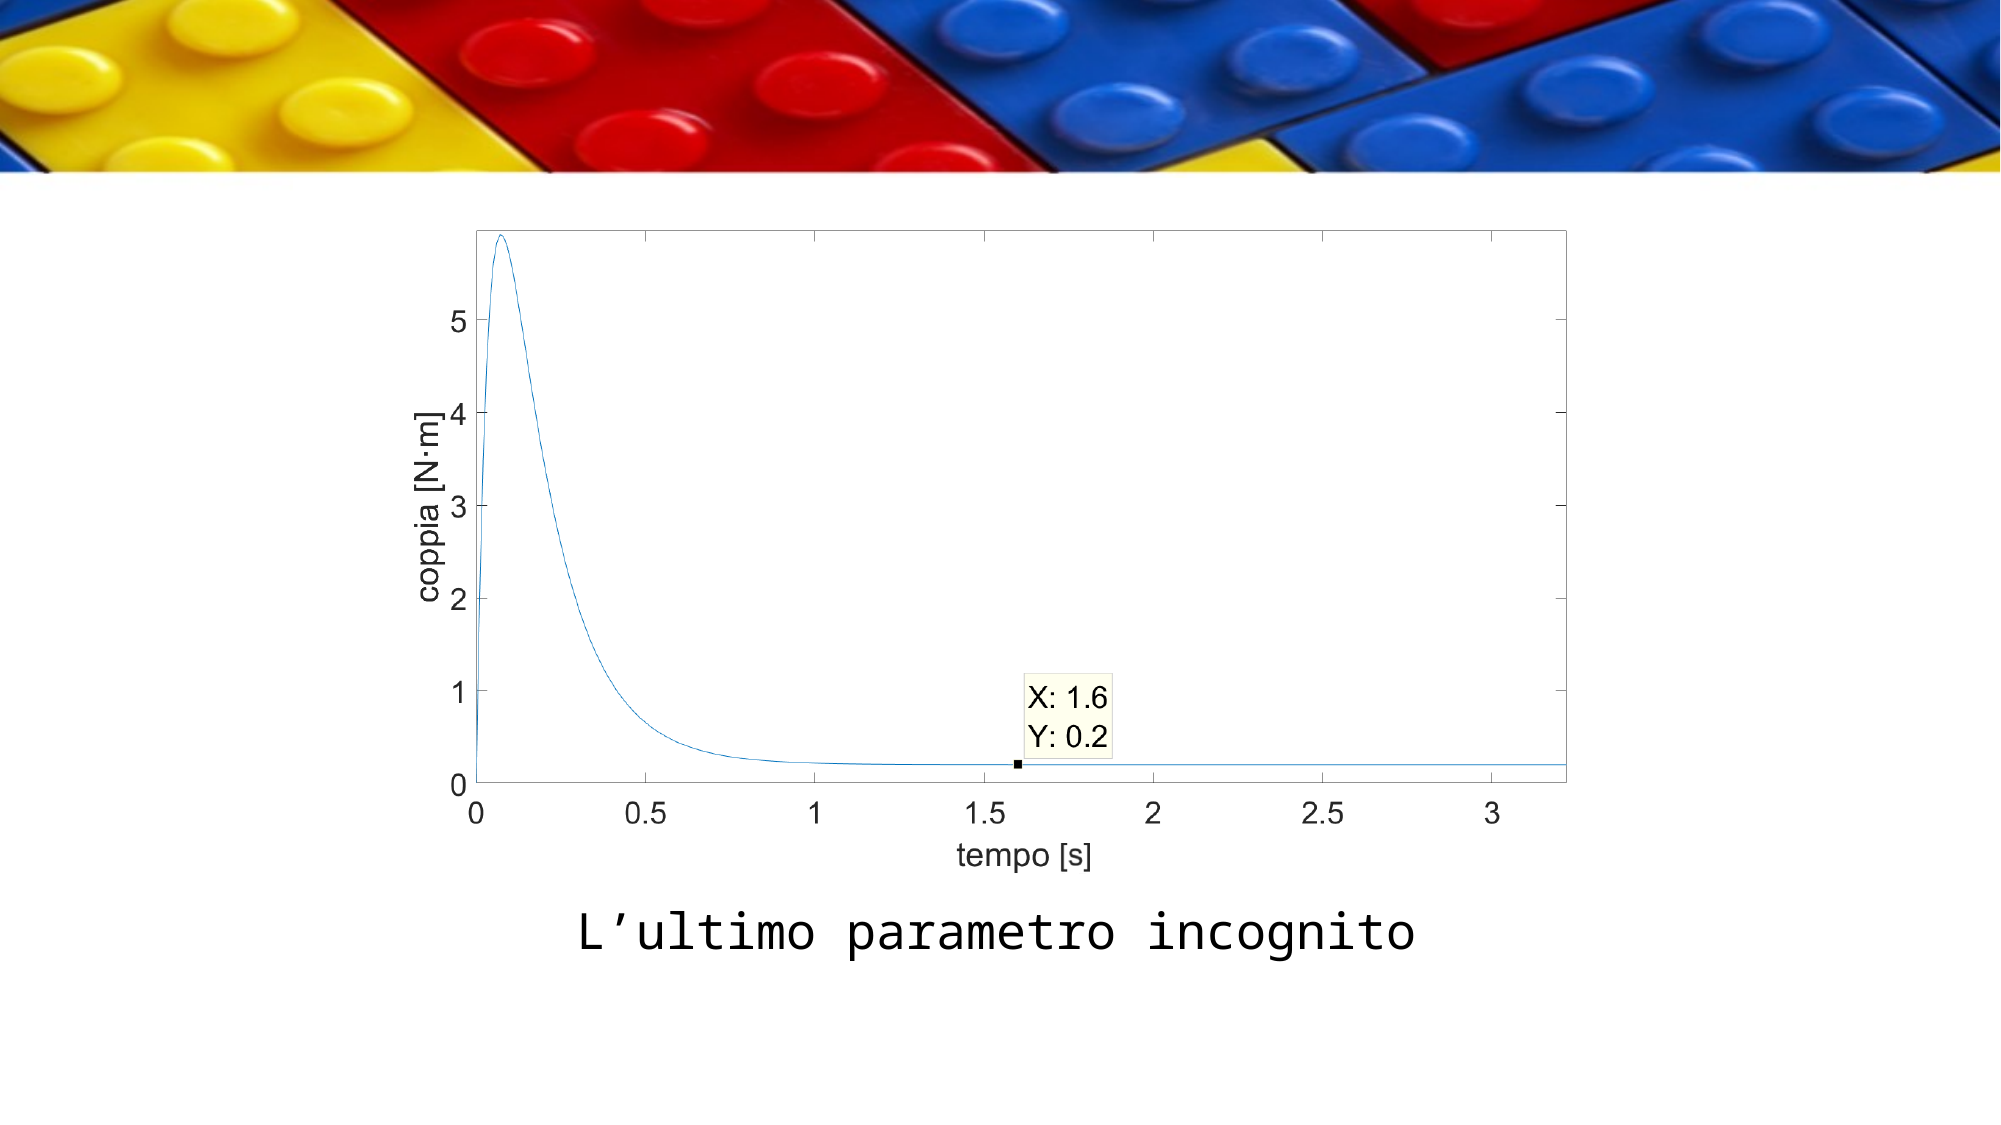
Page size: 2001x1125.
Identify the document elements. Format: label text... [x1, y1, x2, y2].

text_box L’ultimo parametro incognito [561, 892, 1432, 967]
picture [0, 0, 2001, 1125]
